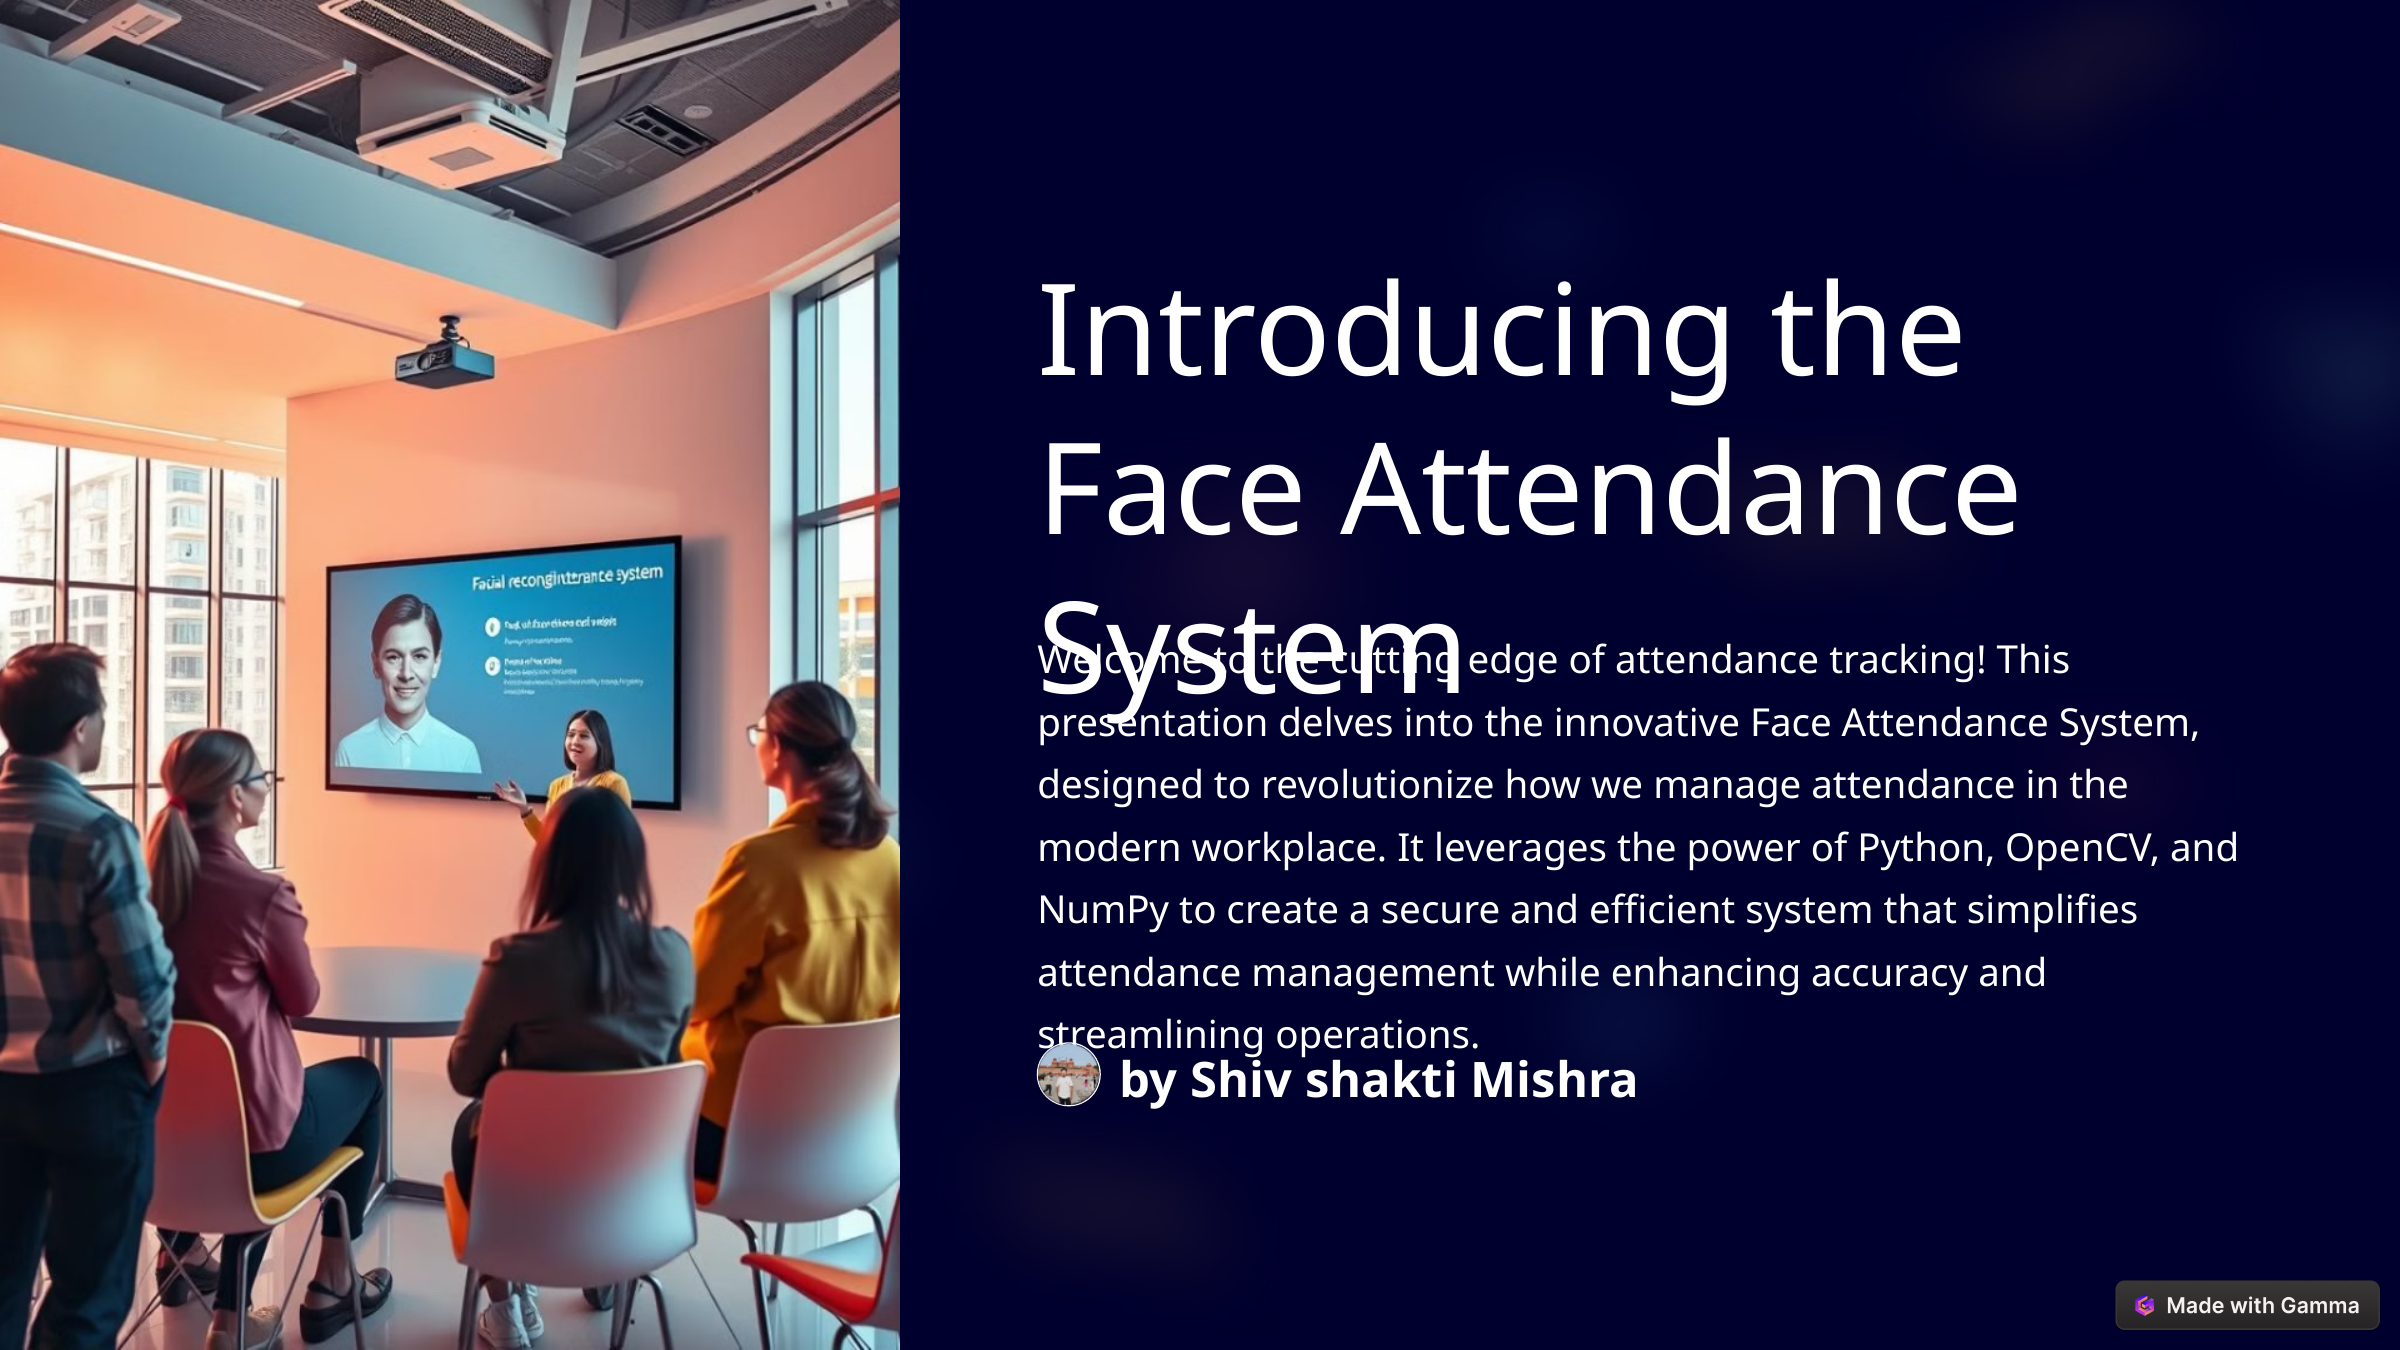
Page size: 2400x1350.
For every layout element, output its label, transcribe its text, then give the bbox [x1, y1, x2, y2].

picture [2106, 1271, 2389, 1339]
text_box Introducing the Face Attendance System [1037, 241, 2263, 560]
text_box by Shiv shakti Mishra [1119, 1039, 1560, 1109]
picture [1038, 1044, 1099, 1105]
picture [0, 0, 900, 1350]
text_box Welcome to the cutting edge of attendance tracking! This presentation delves into the innovative Face Attendance System, designed to revolutionize how we manage attendance in the modern workplace. It leverages the power of Python, OpenCV, and NumPy to create a secure and efficient system that simplifies attendance management while enhancing accuracy and streamlining operations. [1037, 618, 2263, 996]
